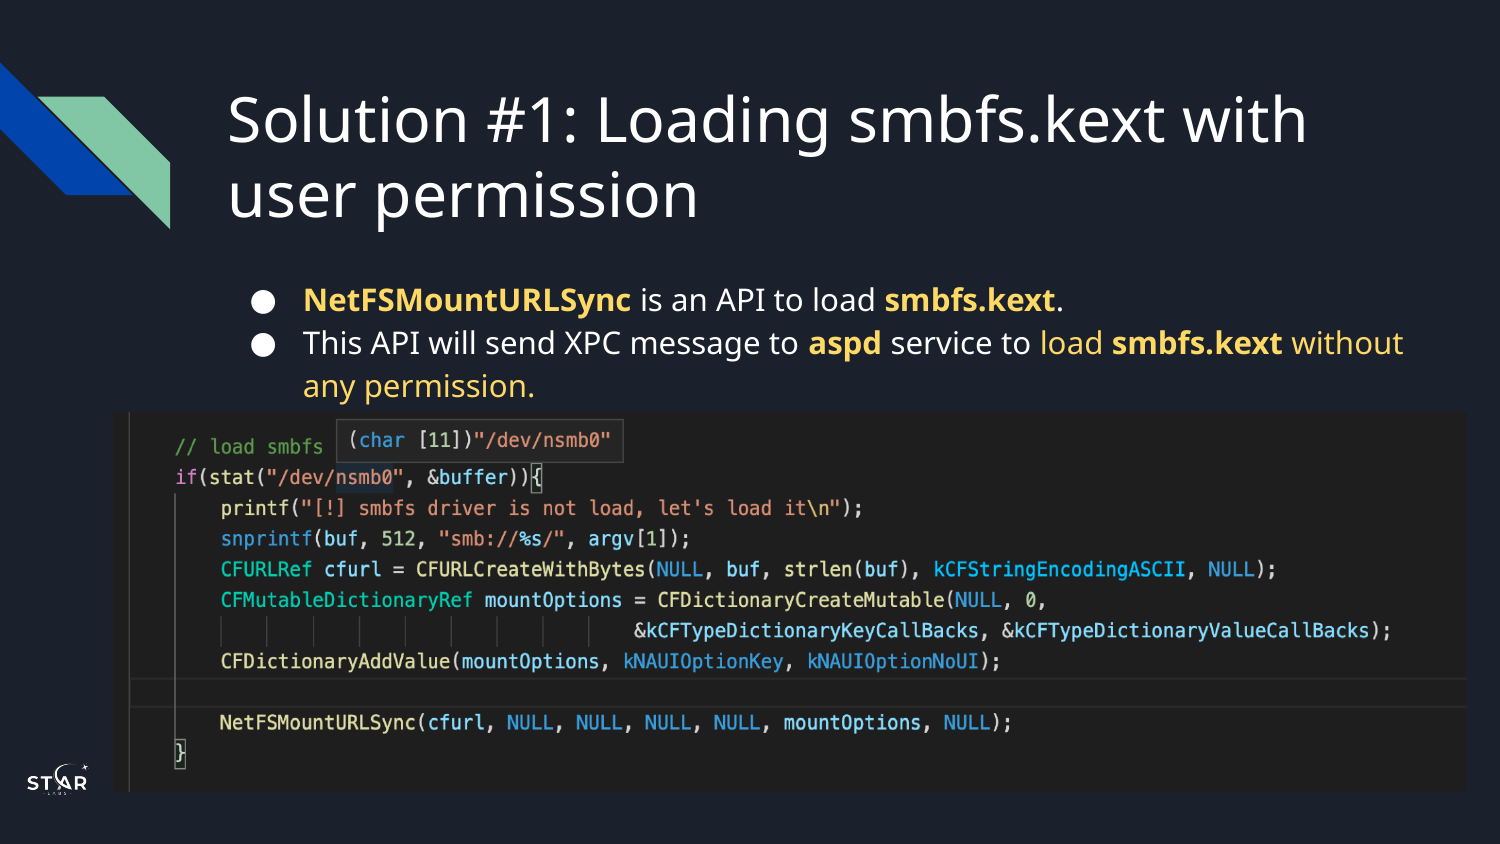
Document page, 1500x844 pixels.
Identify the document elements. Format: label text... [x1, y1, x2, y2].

picture [0, 412, 1467, 844]
title Solution #1: Loading smbfs.kext with user permission [212, 64, 1368, 215]
list NetFSMountURLSync is an API to load smbfs.kext. This API will send XPC message to aspd service to load smbfs.kext without any permission. [212, 259, 1449, 411]
